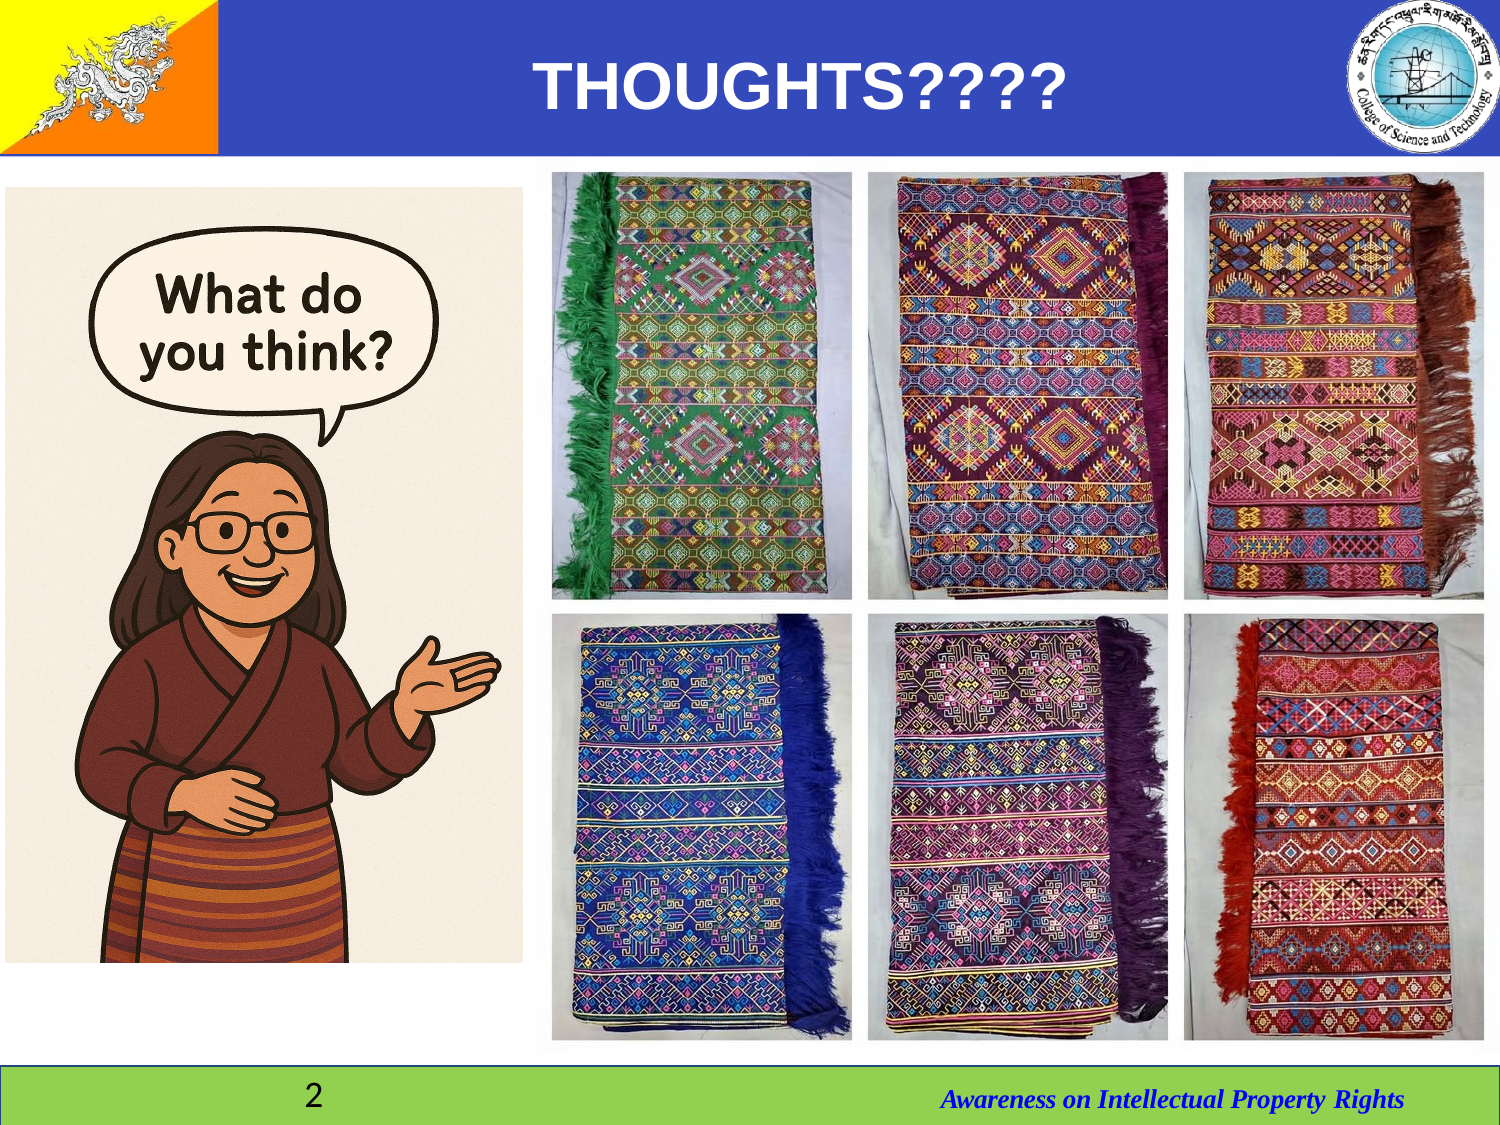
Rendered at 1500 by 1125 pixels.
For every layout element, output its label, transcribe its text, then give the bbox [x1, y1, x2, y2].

text_box [1346, 0, 1500, 155]
text_box 2 [289, 1062, 478, 1123]
picture [537, 158, 1500, 1054]
text_box [0, 0, 219, 154]
title THOUGHTS???? [300, 40, 1300, 231]
picture [5, 187, 523, 963]
footer Awareness on Intellectual Property Rights [938, 1082, 1420, 1125]
